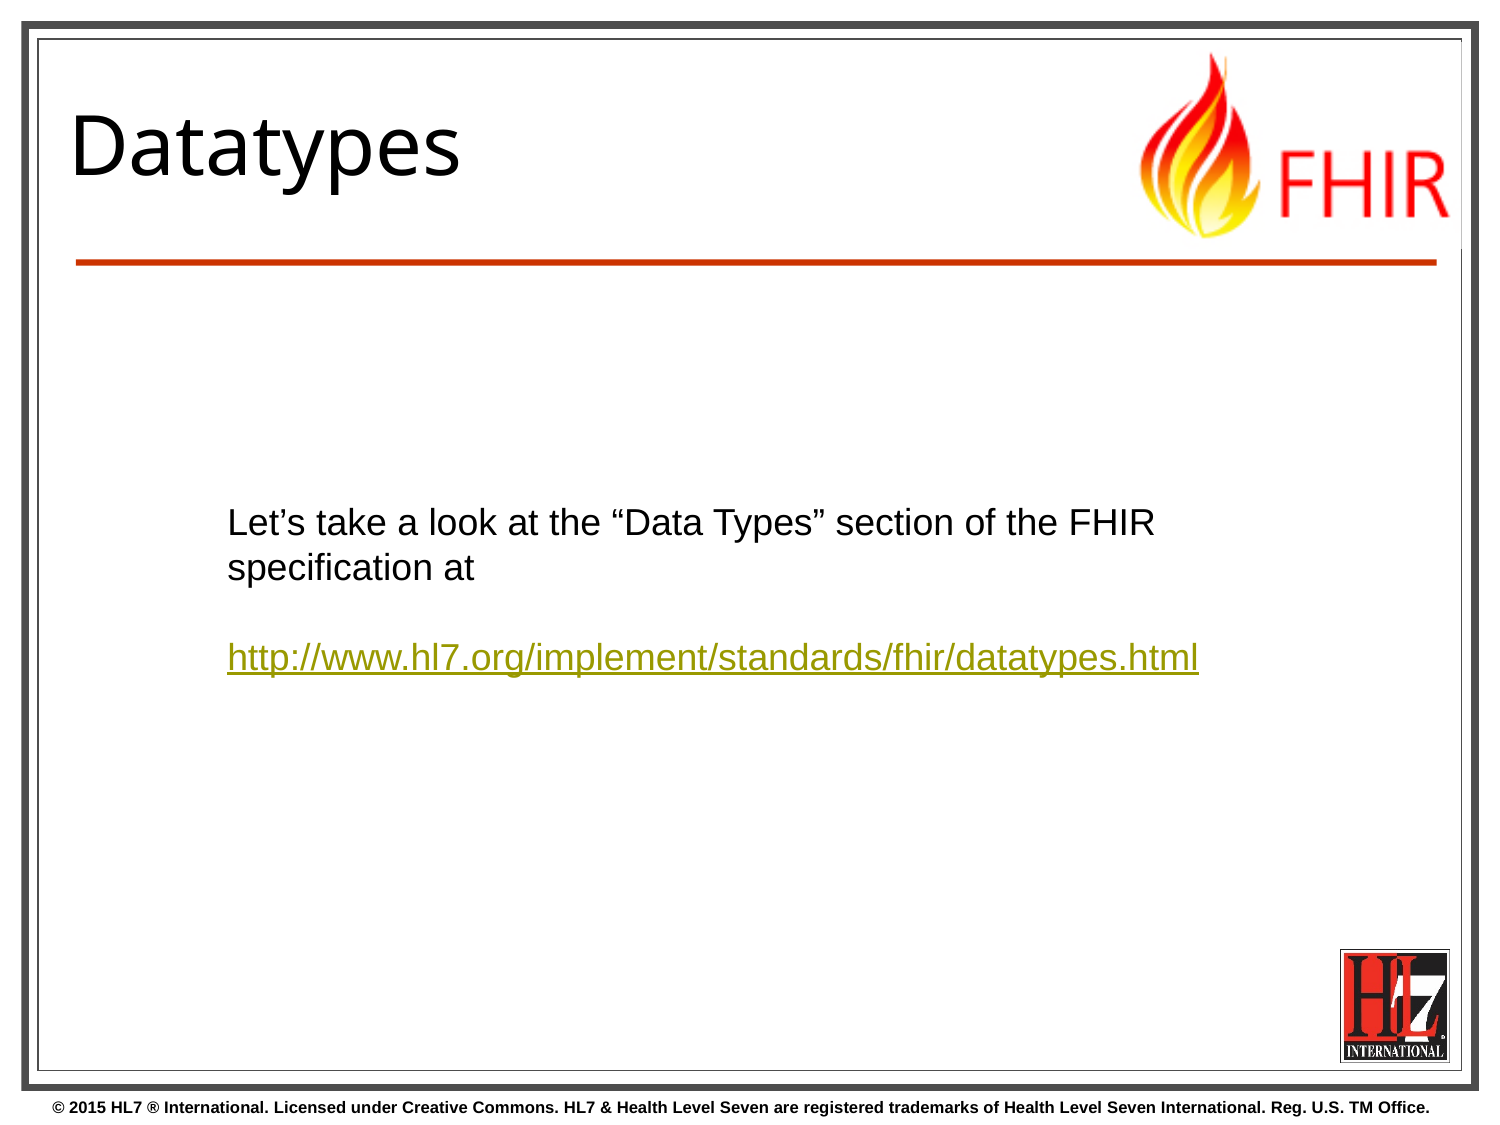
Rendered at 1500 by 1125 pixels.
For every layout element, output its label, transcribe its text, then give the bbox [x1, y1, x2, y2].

title Datatypes [53, 54, 1128, 249]
picture [1128, 42, 1462, 249]
picture [1340, 949, 1450, 1063]
text_box Let’s take a look at the “Data Types” section of the FHIR specification at http://www.hl7.org/implement/standards/fhir/datatypes.html [212, 490, 1320, 686]
